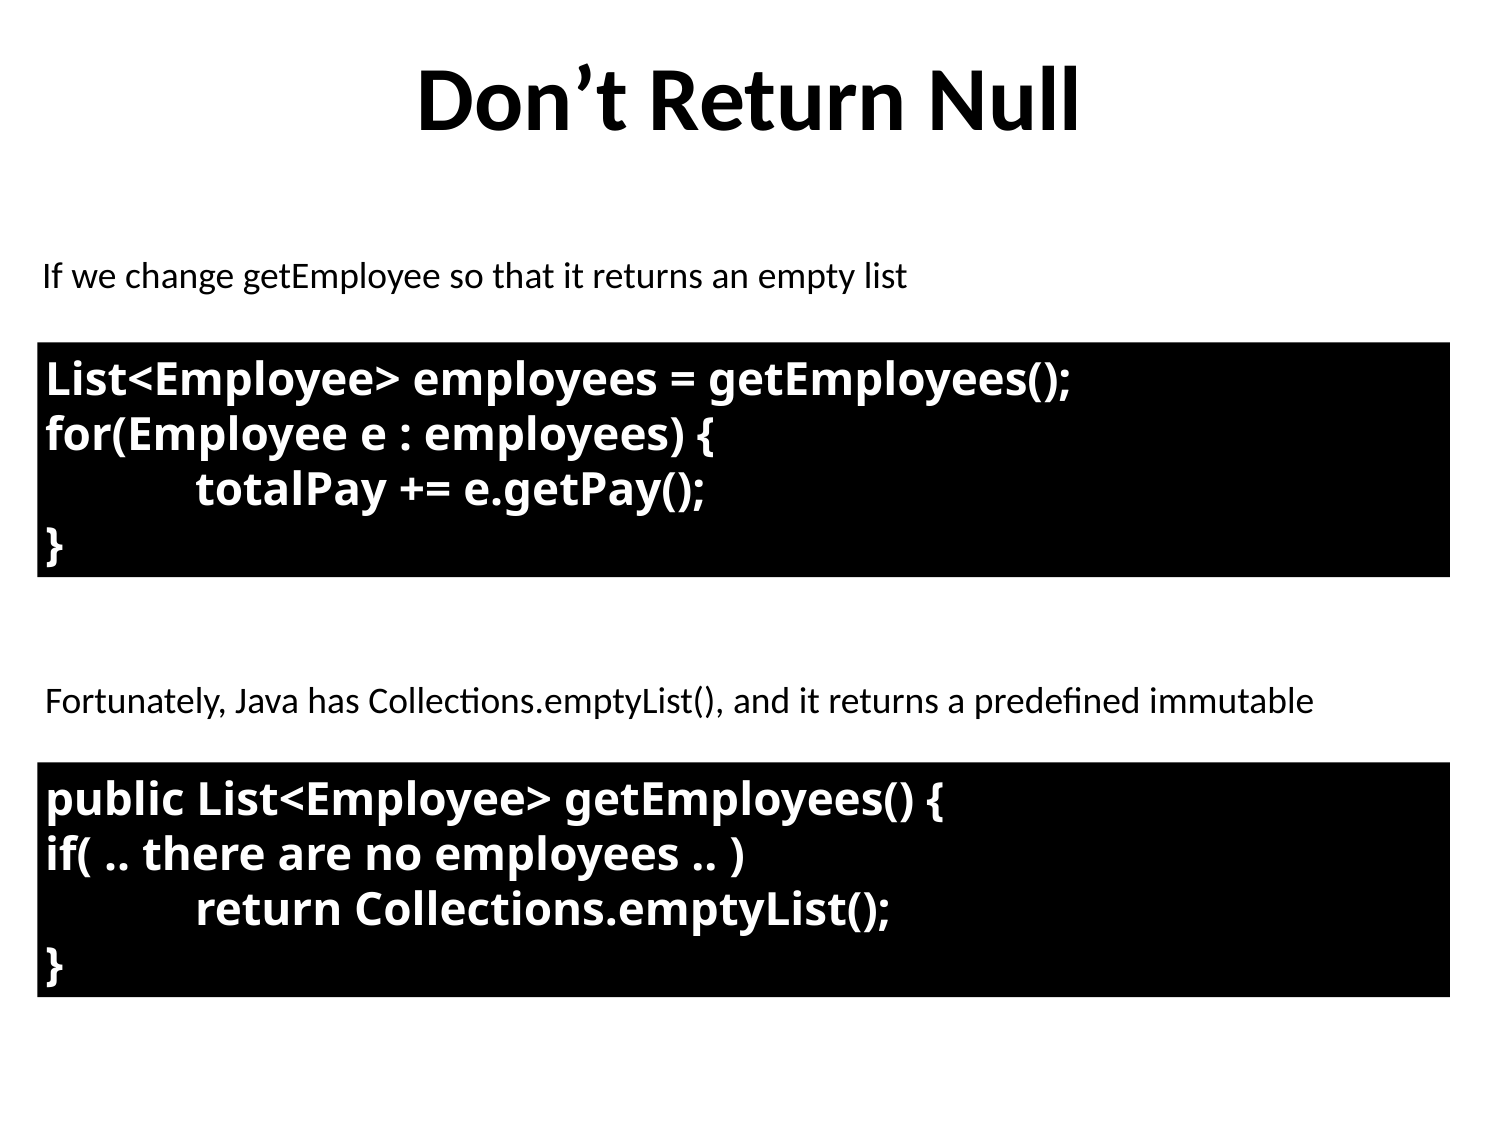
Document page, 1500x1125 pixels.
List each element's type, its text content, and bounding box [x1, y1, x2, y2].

text_box List<Employee> employees = getEmployees(); for(Employee e : employees) { totalPay += e.getPay(); } [37, 342, 1450, 578]
text_box public List<Employee> getEmployees() { if( .. there are no employees .. ) return Collections.emptyList(); } [37, 762, 1450, 998]
text_box Fortunately, Java has Collections.emptyList(), and it returns a predefined immutable [37, 668, 1500, 729]
text_box If we change getEmployee so that it returns an empty list [34, 243, 935, 304]
title Don’t Return Null [74, 0, 1426, 188]
